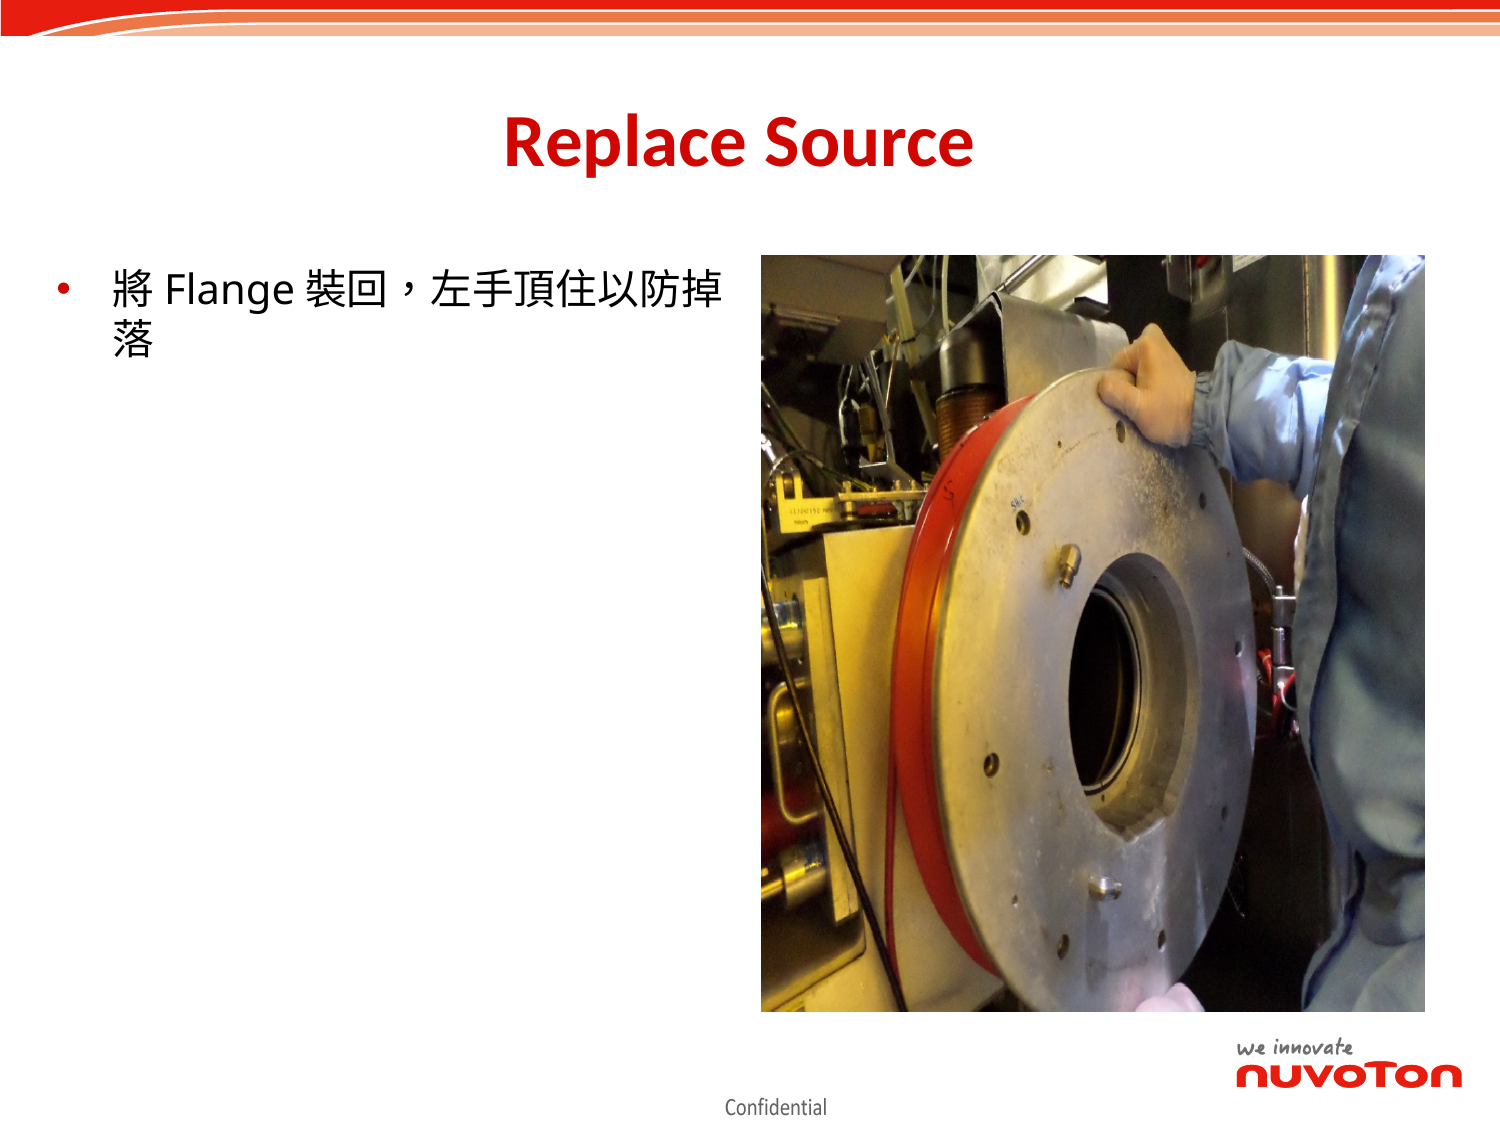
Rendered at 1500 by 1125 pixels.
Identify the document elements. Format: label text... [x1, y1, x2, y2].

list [761, 255, 1426, 1012]
list 將Flange裝回，左手頂住以防掉落 [41, 255, 740, 1010]
title Replace Source [64, 42, 1415, 231]
picture [0, 0, 1500, 1125]
